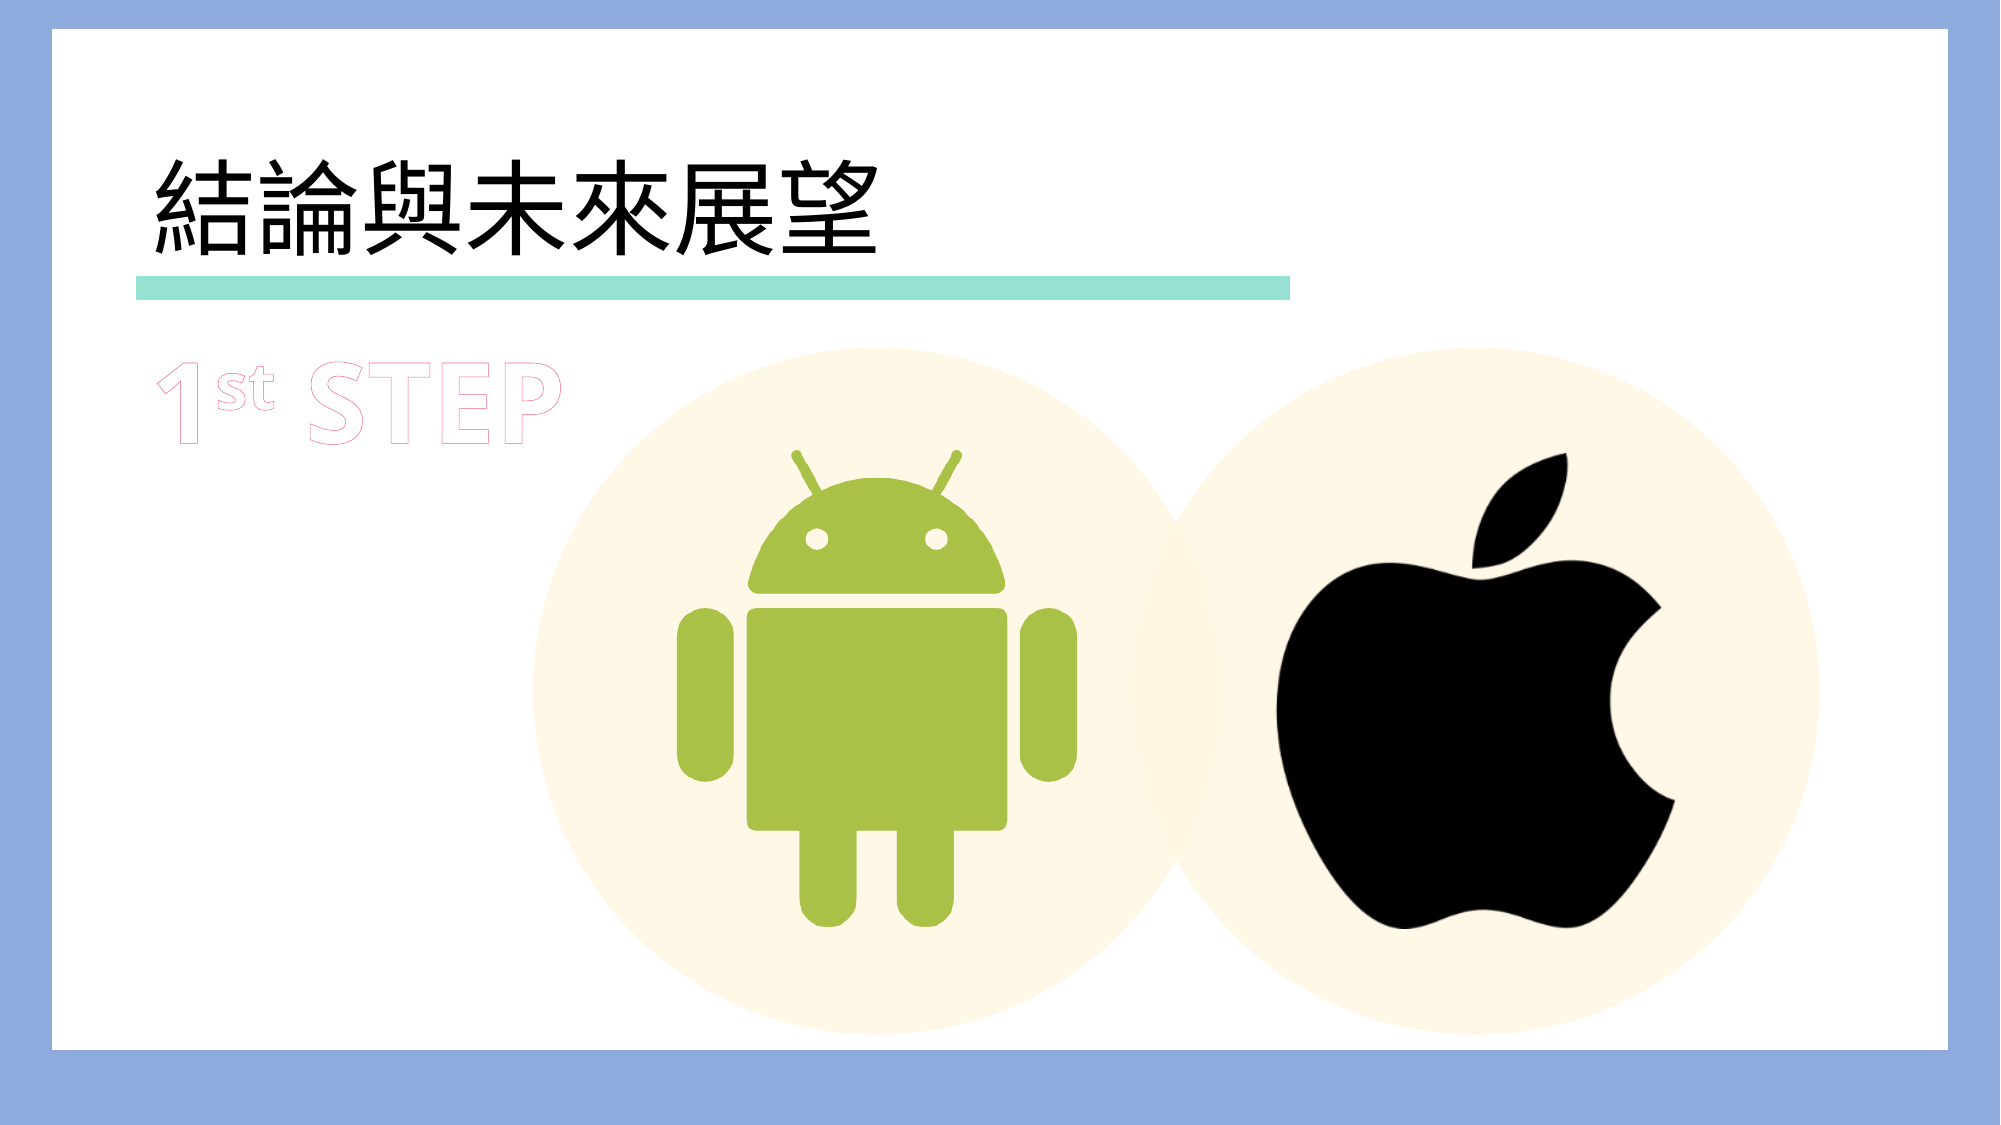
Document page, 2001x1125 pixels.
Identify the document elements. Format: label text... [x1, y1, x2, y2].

text_box [0, 0, 2000, 1103]
text_box 1st STEP [135, 323, 582, 474]
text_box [1132, 347, 1820, 1035]
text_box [533, 347, 1132, 1035]
text_box 結論與未來展望 [137, 135, 1479, 276]
text_box [136, 276, 1290, 300]
